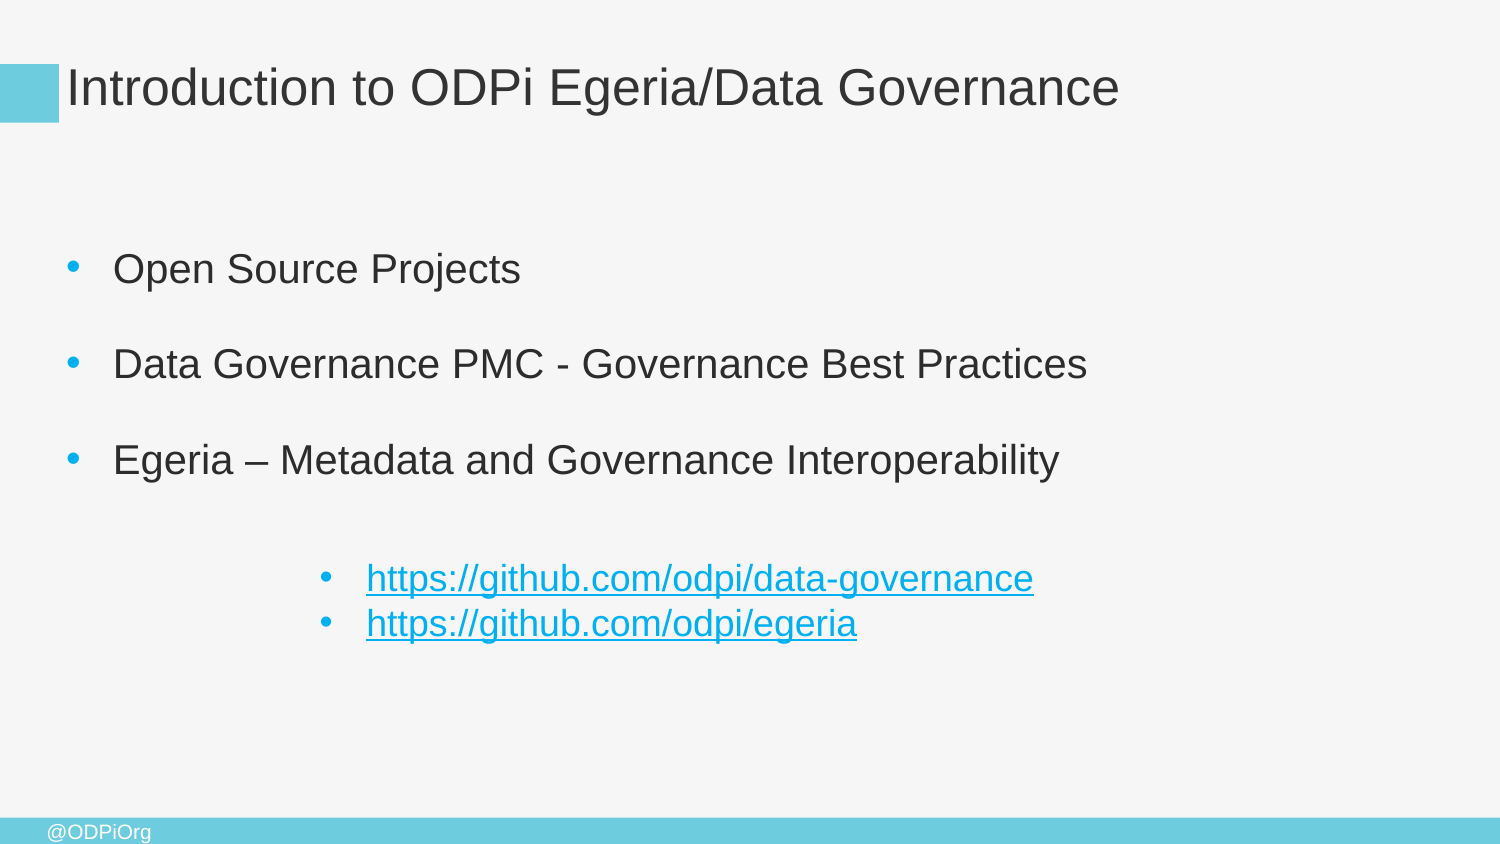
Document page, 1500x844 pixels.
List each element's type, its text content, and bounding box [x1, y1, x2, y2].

list Open Source Projects Data Governance PMC - Governance Best Practices Egeria – Metadata and Governance Interoperability [51, 130, 1449, 763]
text_box https://github.com/odpi/data-governance https://github.com/odpi/egeria [229, 546, 1209, 652]
title Introduction to ODPi Egeria/Data Governance [51, 37, 1449, 130]
